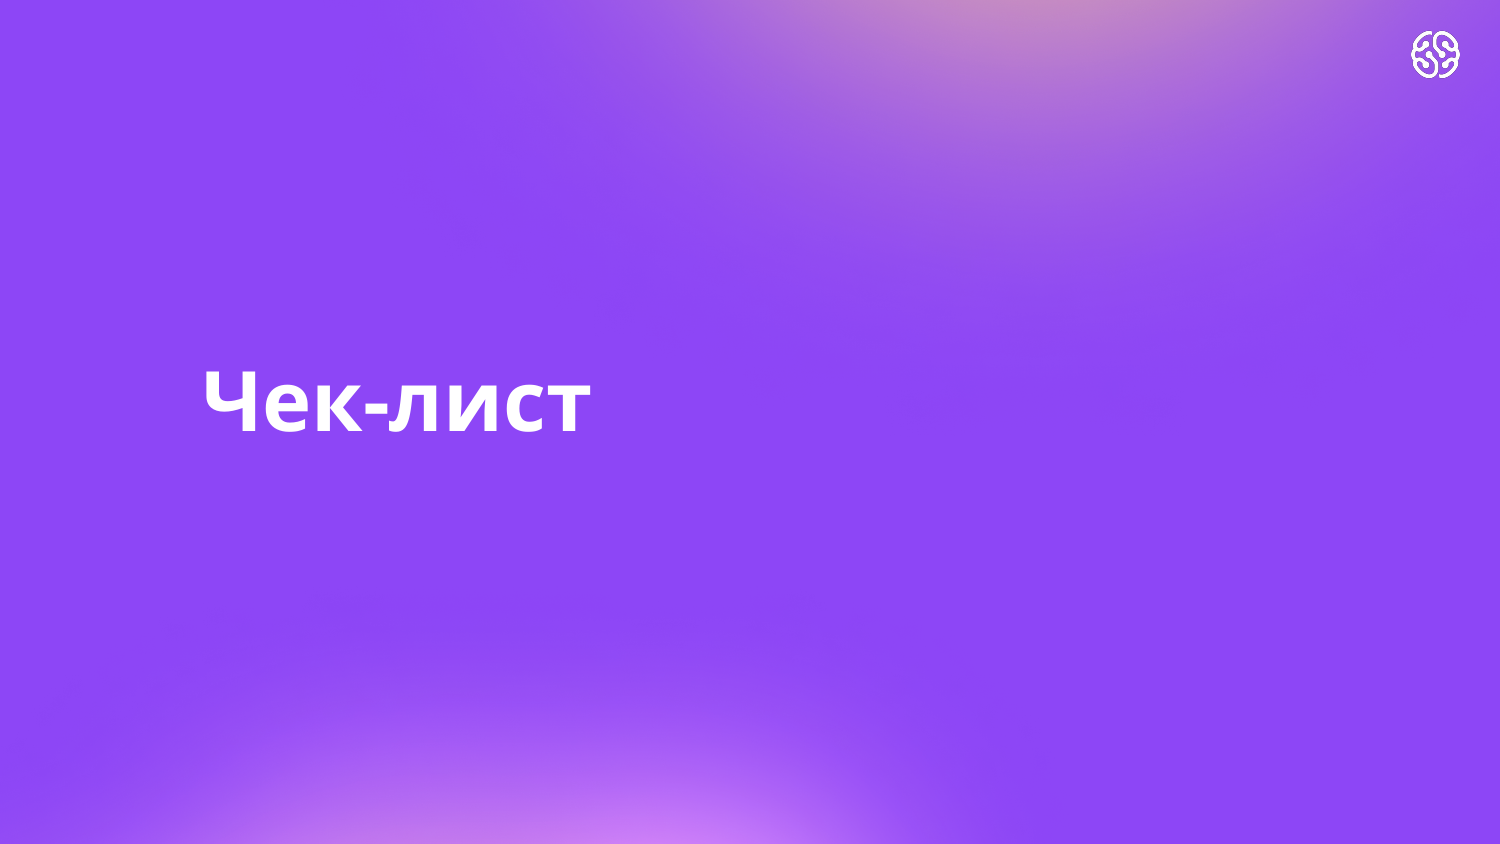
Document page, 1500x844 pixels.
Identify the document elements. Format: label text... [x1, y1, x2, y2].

title Чек-лист [127, 625, 1412, 632]
picture [0, 0, 1500, 844]
